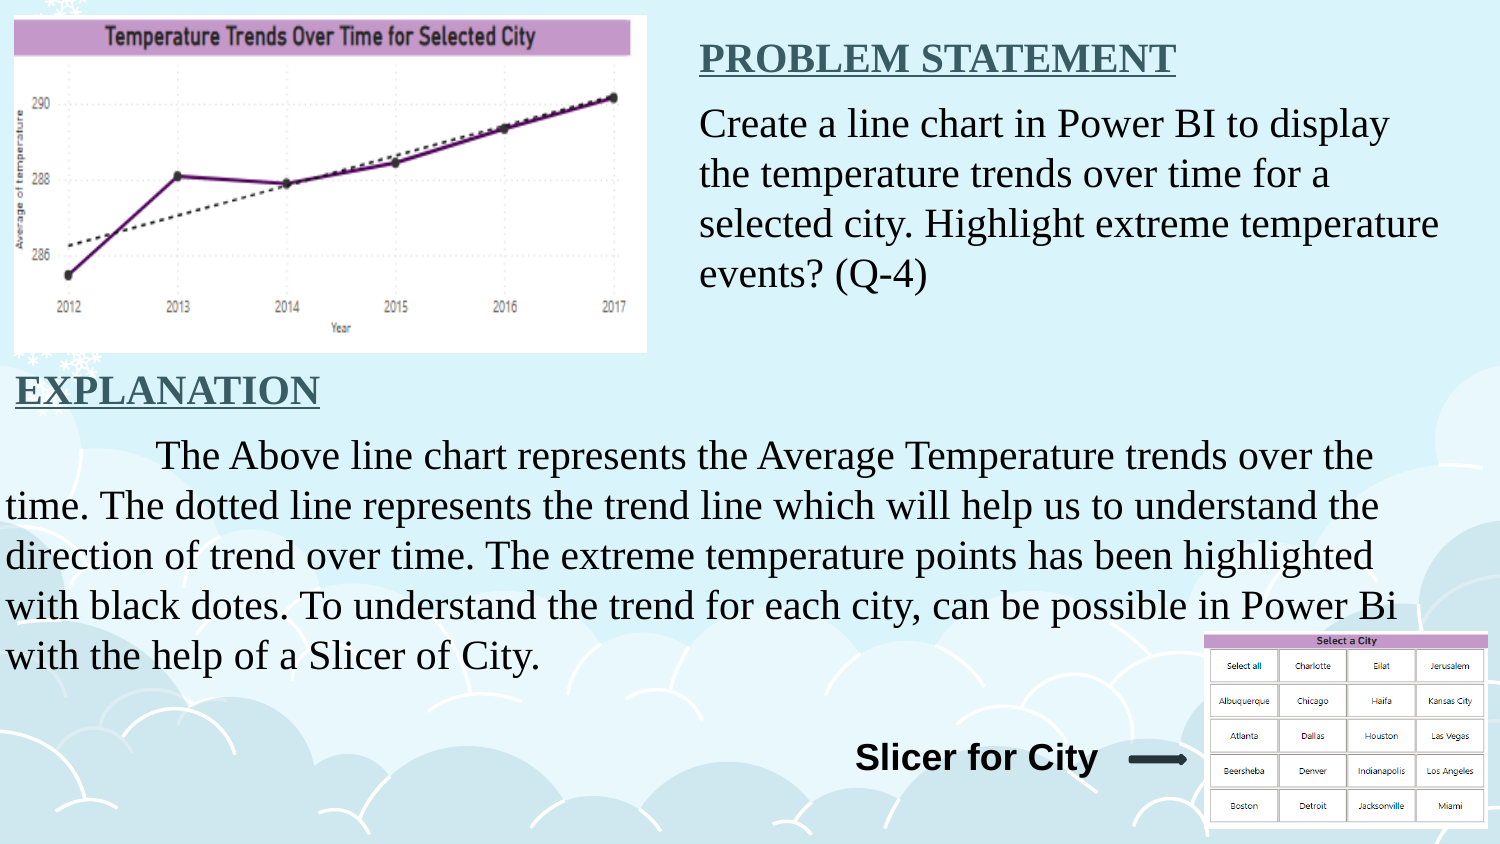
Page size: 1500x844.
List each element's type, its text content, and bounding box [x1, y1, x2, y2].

text_box The Above line chart represents the Average Temperature trends over the time. The dotted line represents the trend line which will help us to understand the direction of trend over time. The extreme temperature points has been highlighted with black dotes. To understand the trend for each city, can be possible in Power Bi with the help of a Slicer of City. [0, 420, 1436, 686]
picture [1204, 631, 1488, 829]
title PROBLEM STATEMENT [684, 15, 1216, 87]
text_box [1128, 753, 1187, 766]
text_box Create a line chart in Power BI to display the temperature trends over time for a selected city. Highlight extreme temperature events? (Q-4) [684, 87, 1462, 303]
picture [14, 15, 648, 353]
text_box EXPLANATION [0, 348, 356, 420]
text_box Slicer for City [840, 725, 1137, 786]
